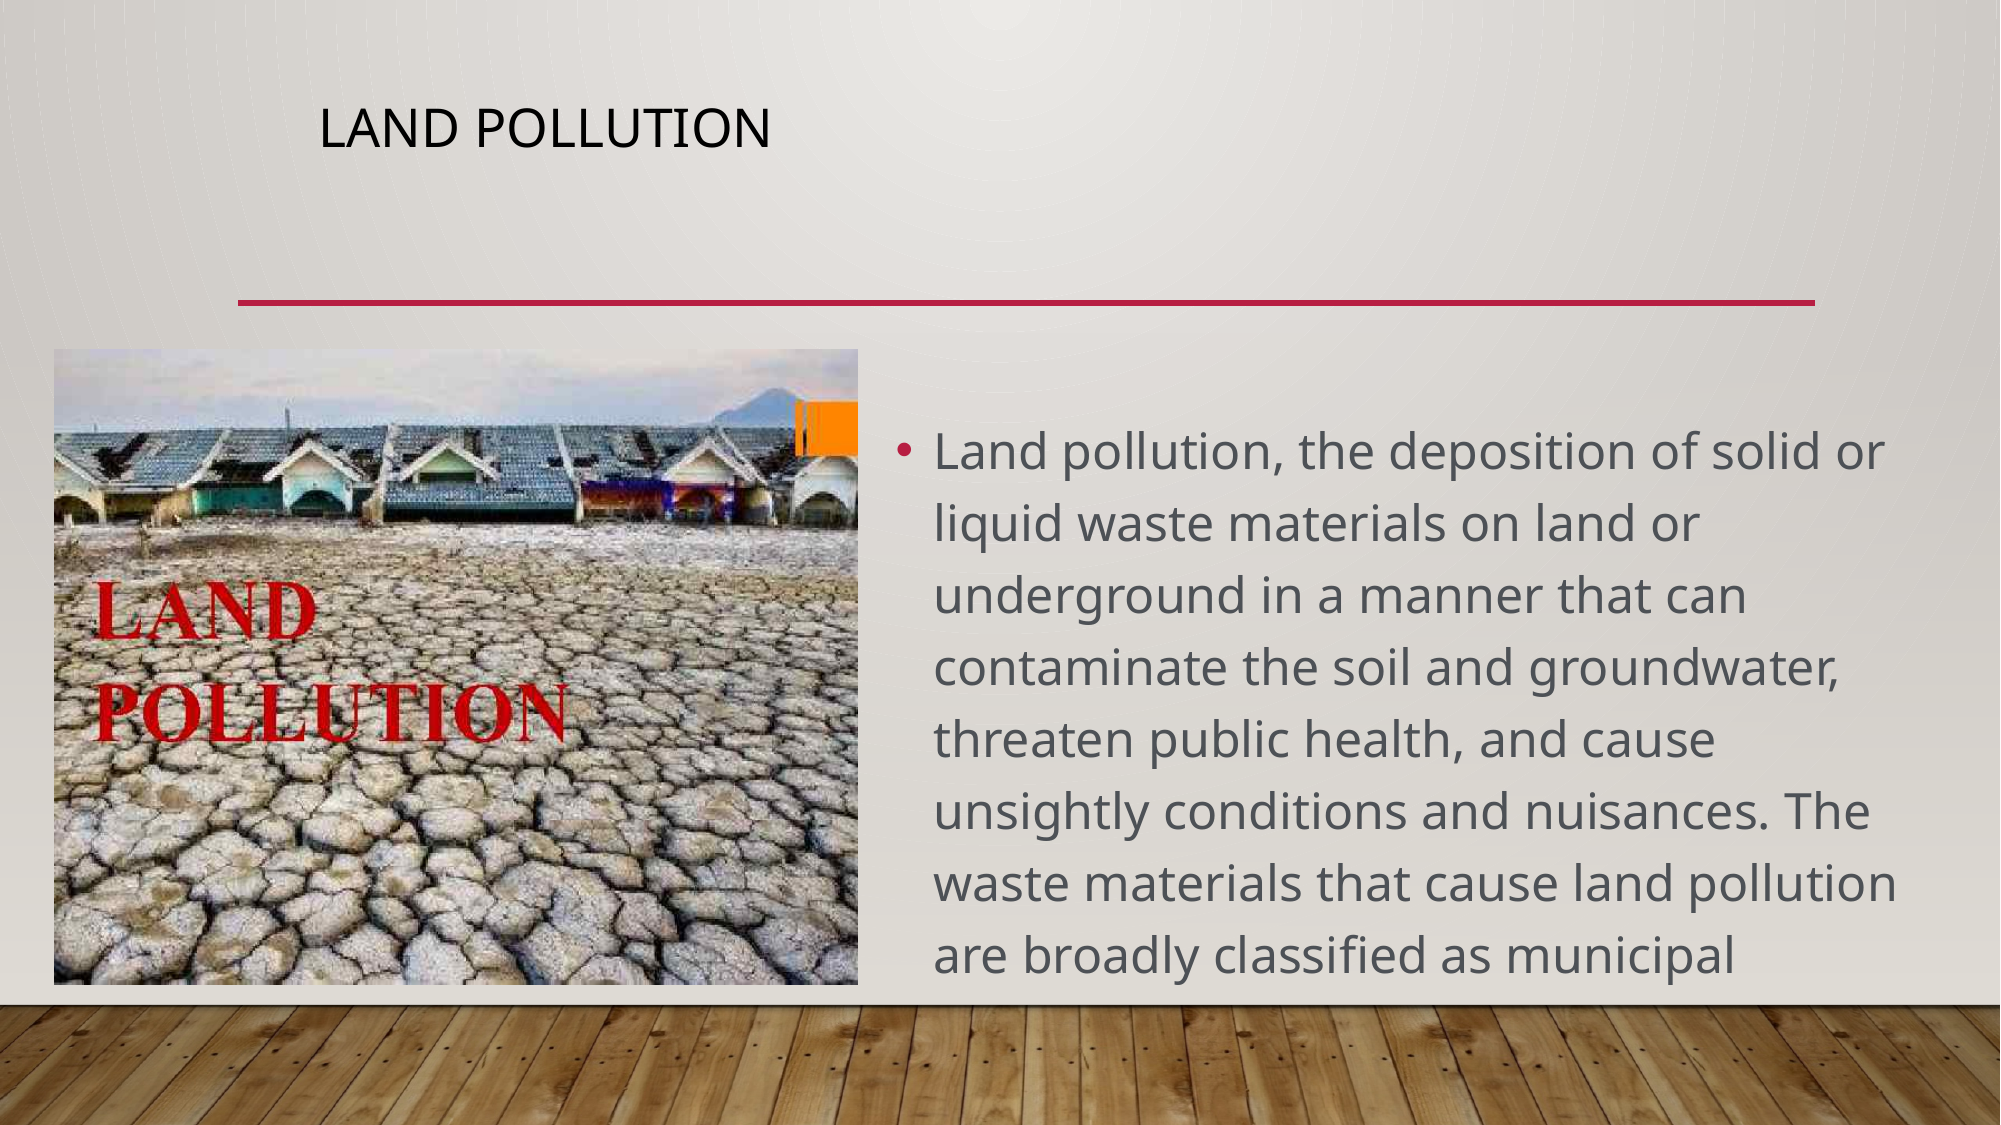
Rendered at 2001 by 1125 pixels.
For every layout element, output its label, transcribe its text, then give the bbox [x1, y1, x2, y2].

list Land pollution, the deposition of solid or liquid waste materials on land or underground in a manner that can contaminate the soil and groundwater, threaten public health, and cause unsightly conditions and nuisances. The waste materials that cause land pollution are broadly classified as municipal [880, 399, 1920, 999]
picture [0, 1005, 2000, 1125]
title Land pollution [202, 93, 1642, 350]
picture [54, 348, 858, 985]
